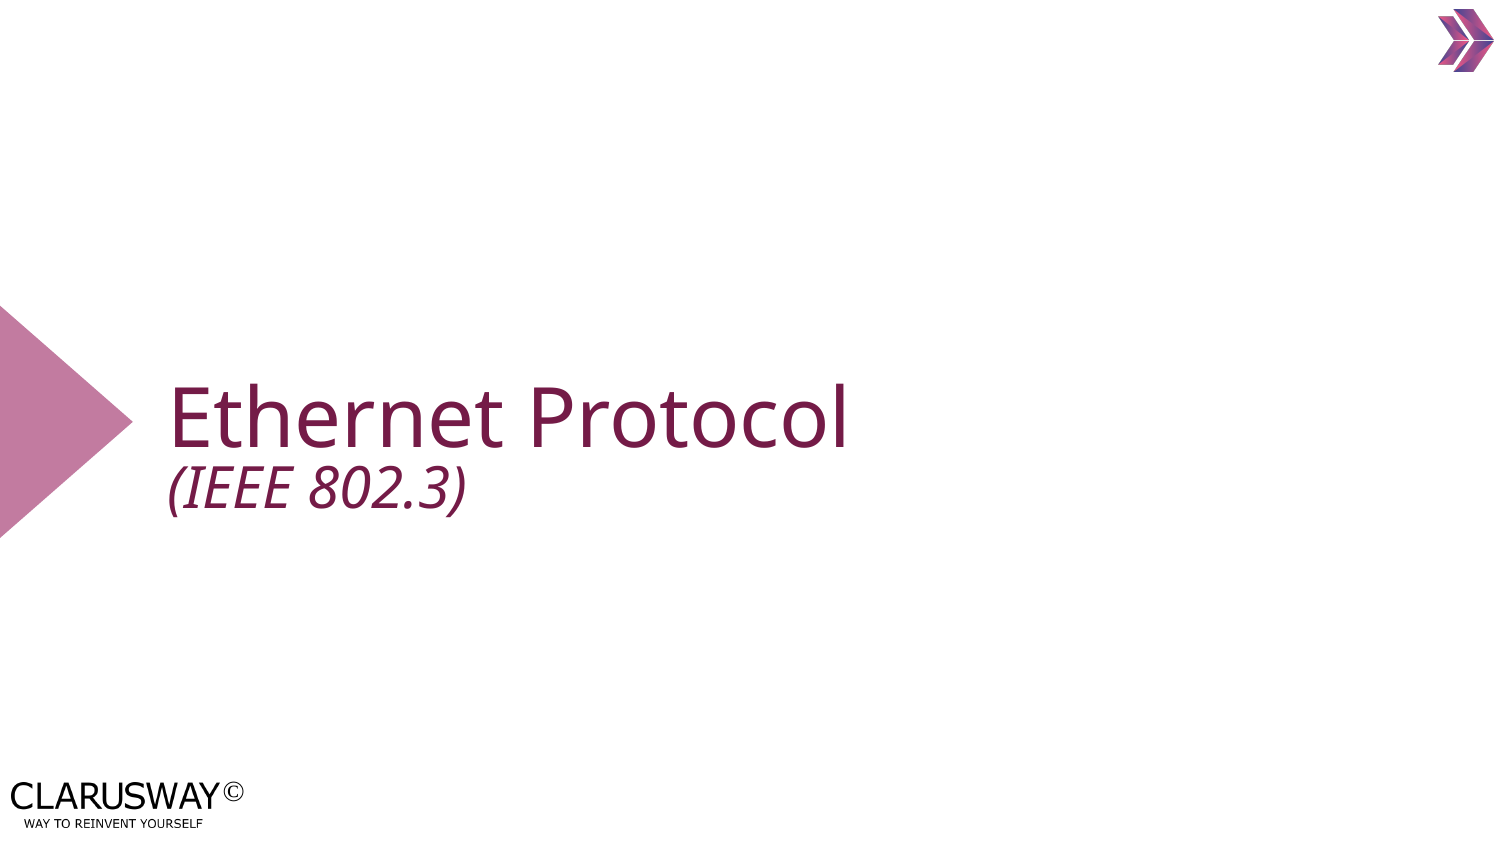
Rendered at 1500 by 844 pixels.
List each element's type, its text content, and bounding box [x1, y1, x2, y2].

picture [11, 782, 220, 828]
picture [1438, 9, 1494, 72]
title Ethernet Protocol (IEEE 802.3) [167, 383, 1464, 575]
